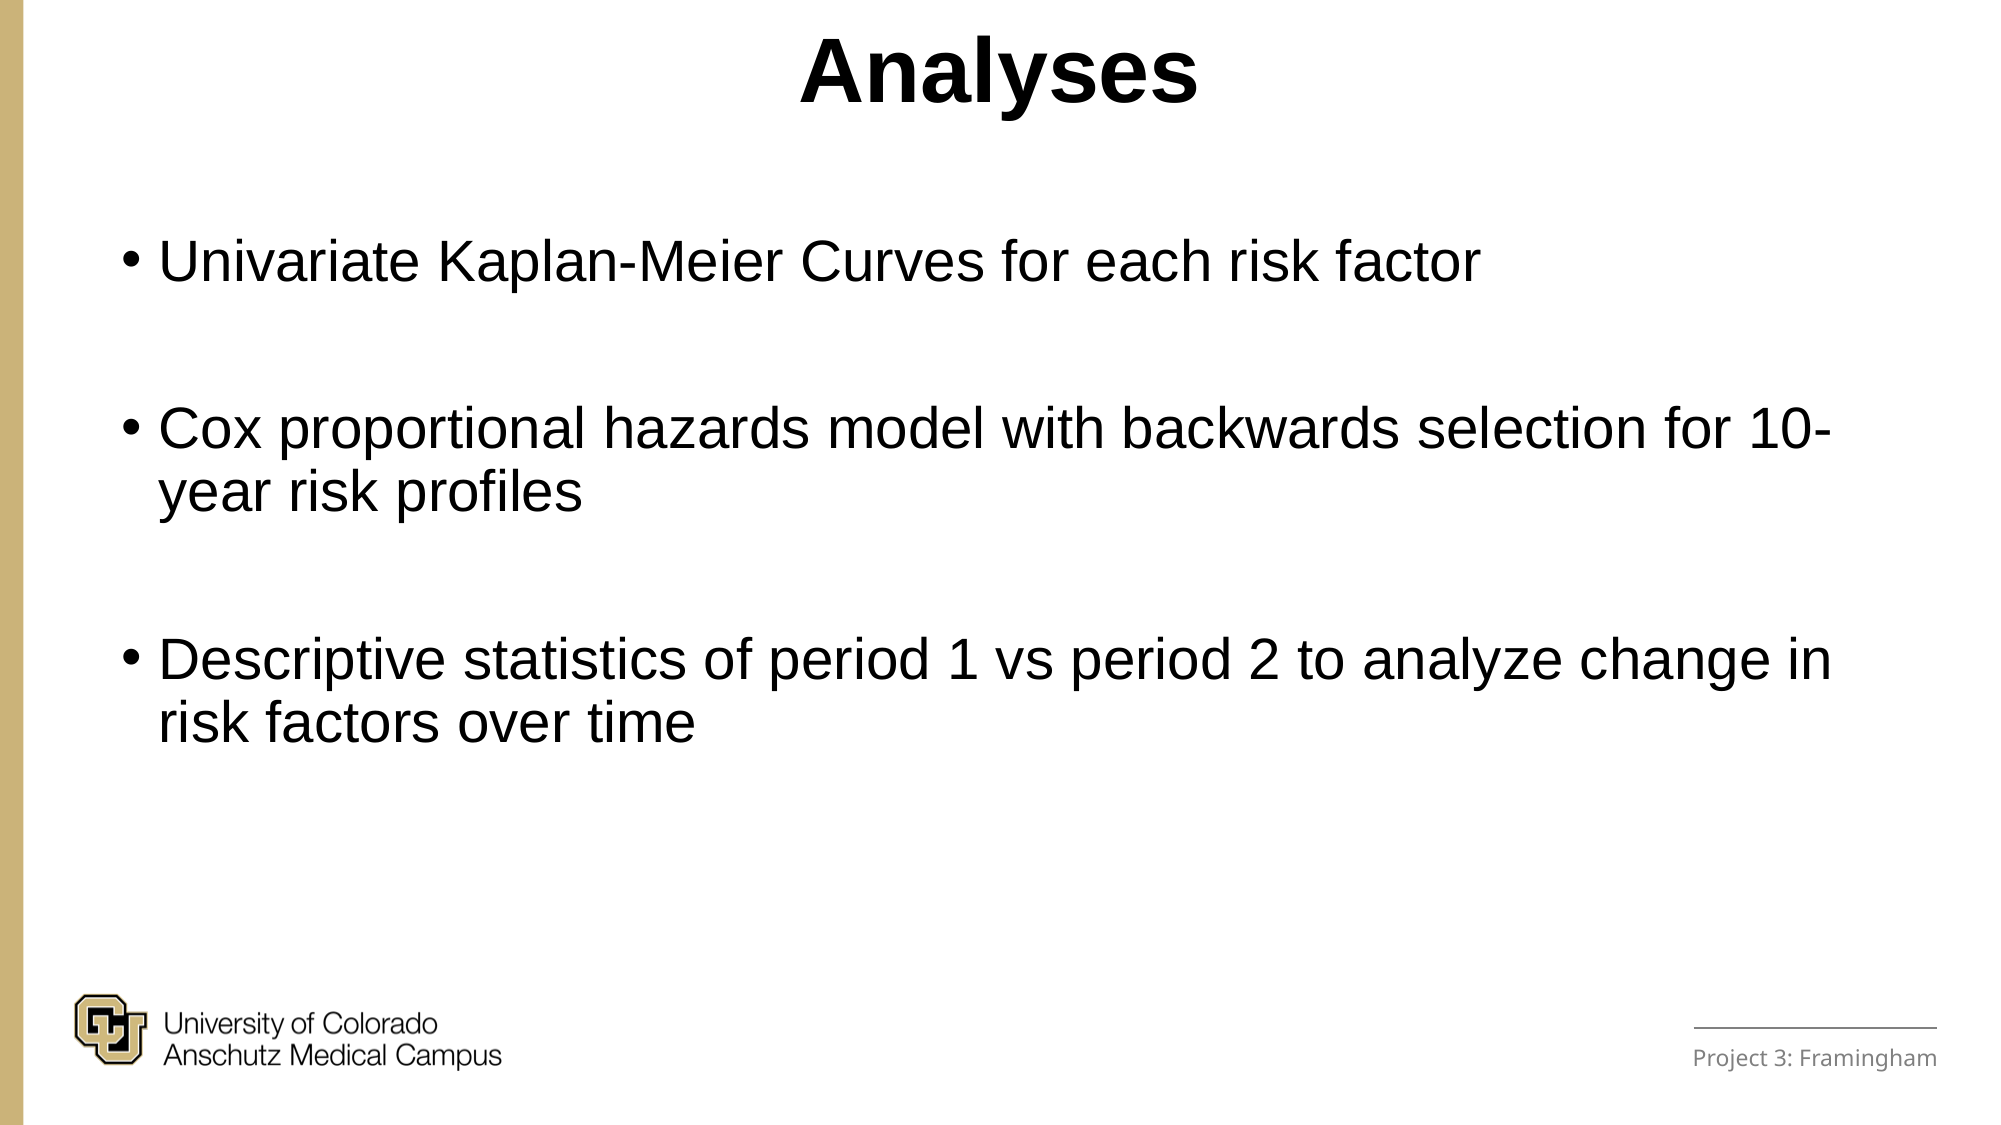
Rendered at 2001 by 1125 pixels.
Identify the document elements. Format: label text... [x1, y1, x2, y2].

text_box Univariate Kaplan-Meier Curves for each risk factor Cox proportional hazards model with backwards selection for 10-year risk profiles Descriptive statistics of period 1 vs period 2 to analyze change in risk factors over time [106, 223, 1894, 902]
text_box Analyses [106, 15, 1893, 122]
picture [73, 993, 502, 1072]
